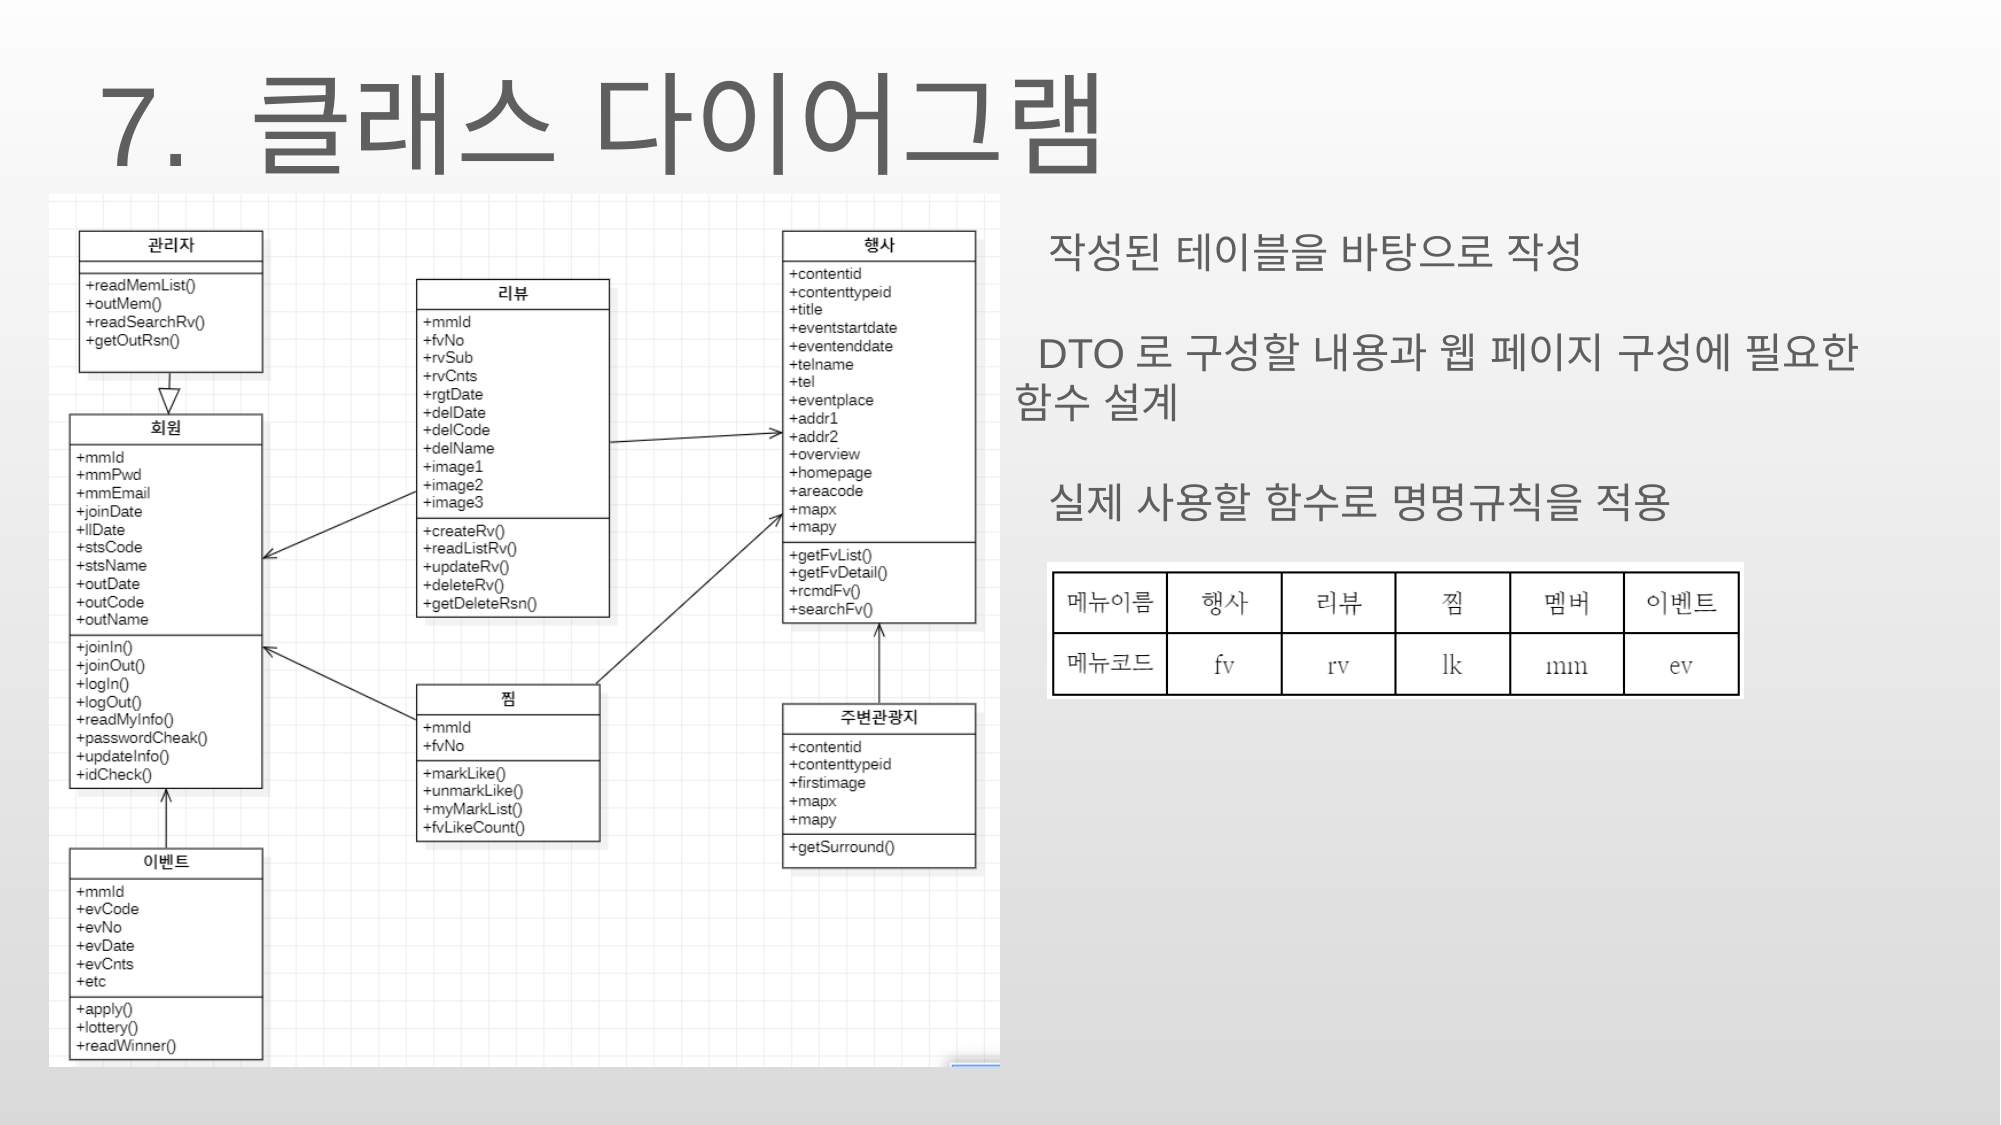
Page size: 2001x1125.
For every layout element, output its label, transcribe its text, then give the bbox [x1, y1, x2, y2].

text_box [999, 219, 1906, 535]
text_box 7. 클래스 다이어그램 [82, 46, 1945, 197]
picture [1046, 561, 1744, 700]
picture [48, 194, 1001, 1068]
